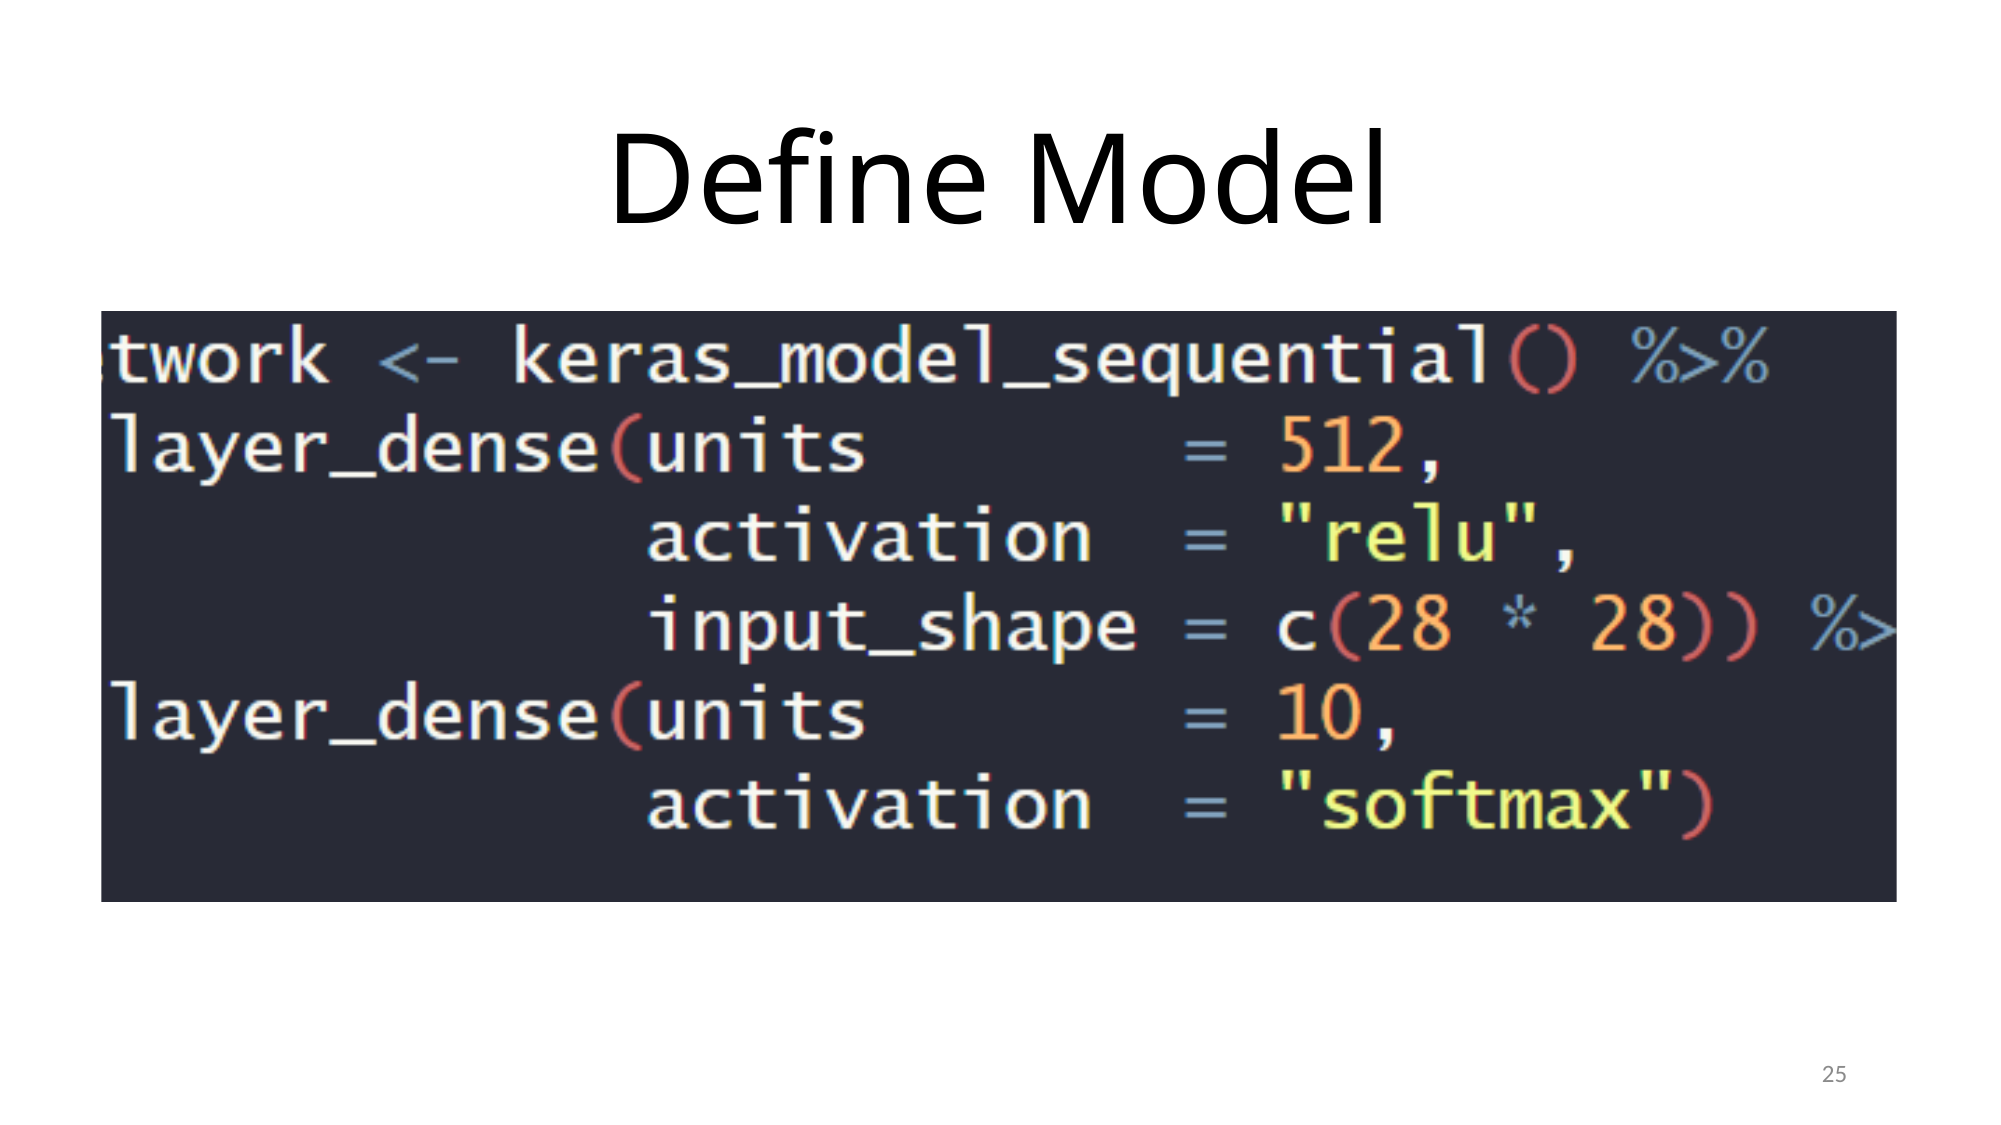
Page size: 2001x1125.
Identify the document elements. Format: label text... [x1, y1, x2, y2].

slide_number 25 [1412, 1042, 1863, 1103]
title Define Model [115, 60, 1882, 259]
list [101, 311, 1897, 903]
